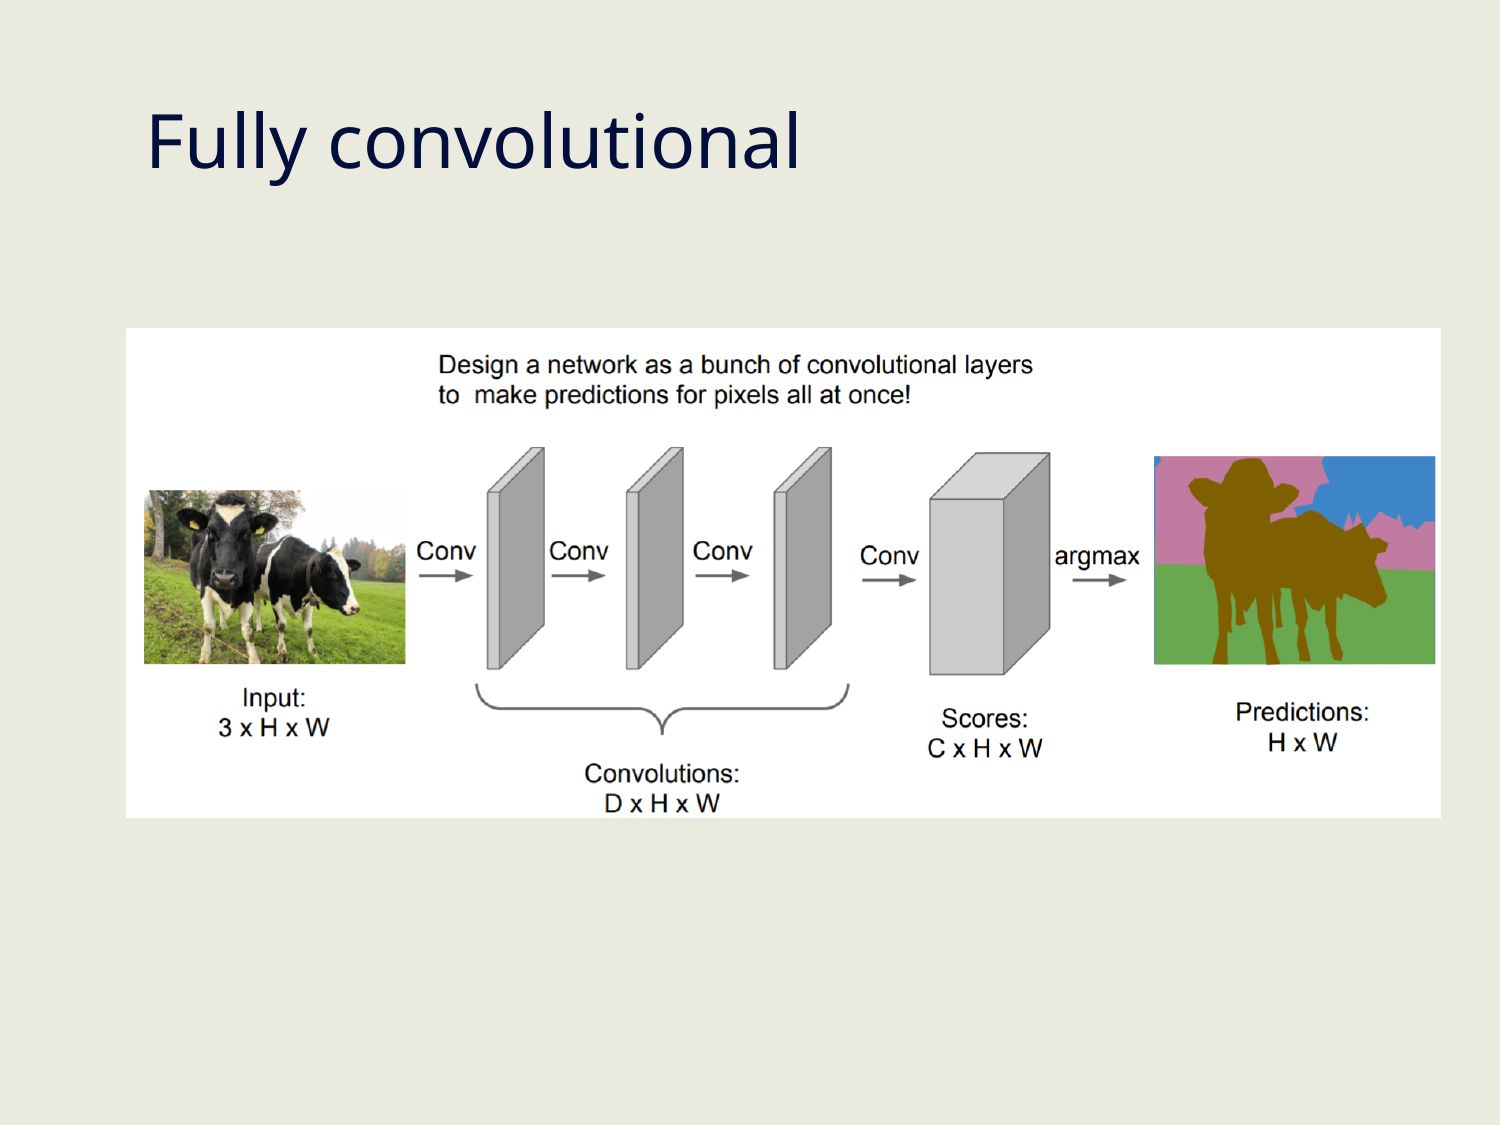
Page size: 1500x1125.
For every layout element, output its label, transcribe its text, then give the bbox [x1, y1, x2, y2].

title Fully convolutional [75, 45, 1425, 233]
picture [126, 328, 1441, 819]
